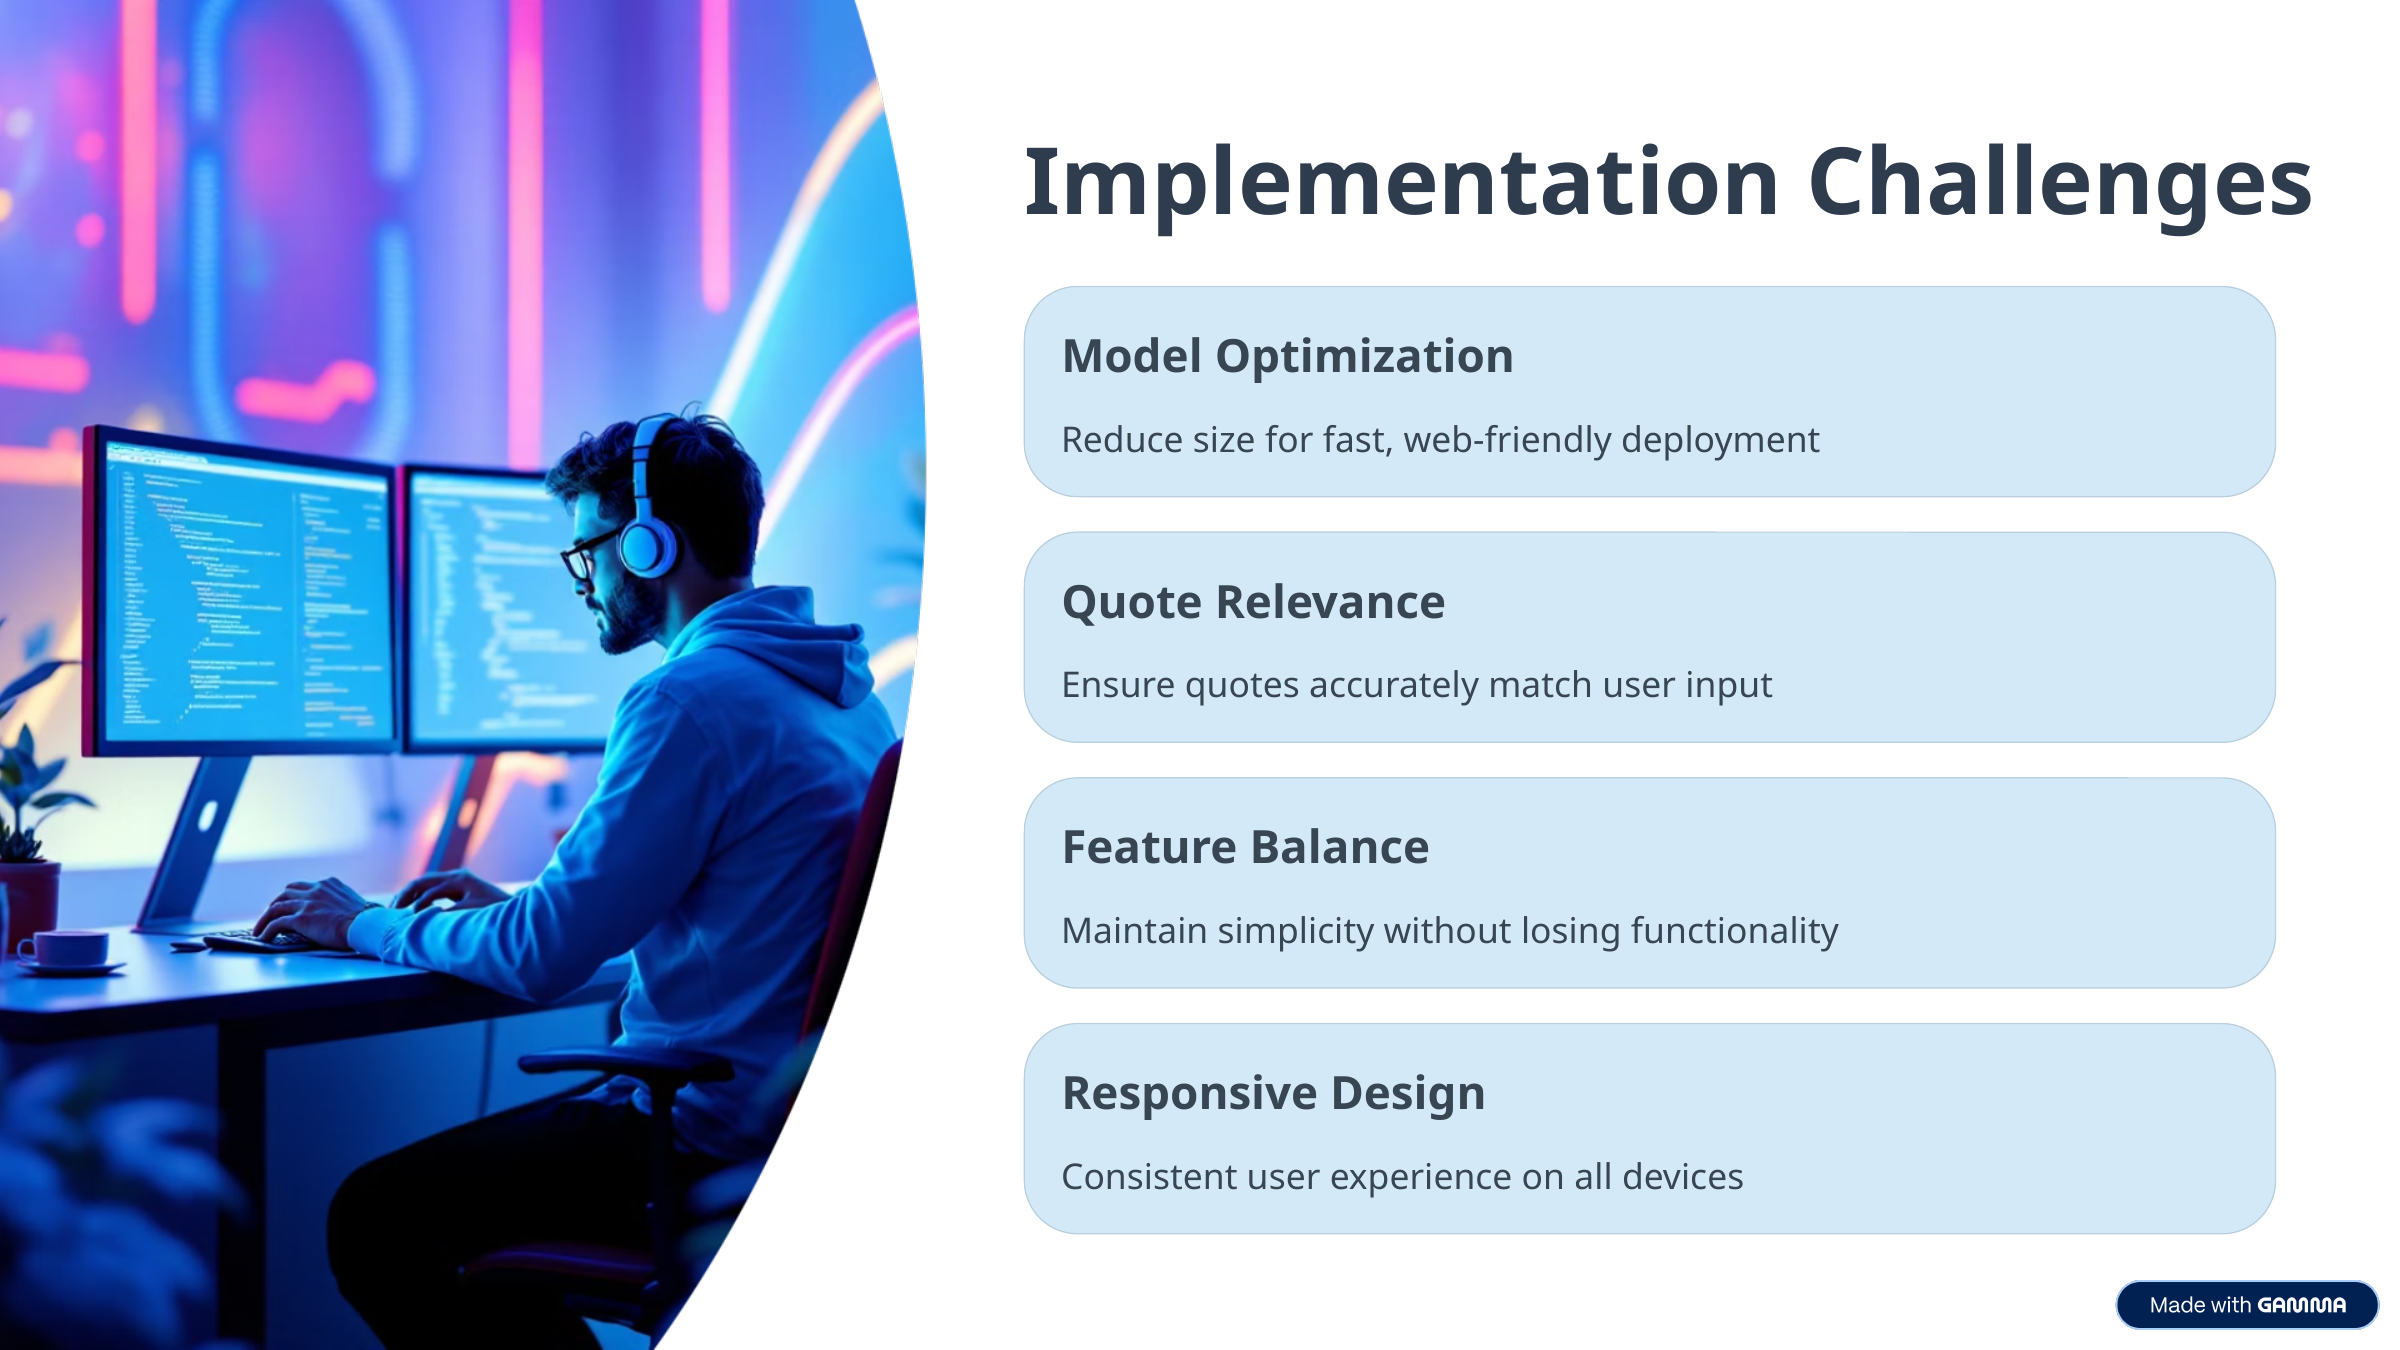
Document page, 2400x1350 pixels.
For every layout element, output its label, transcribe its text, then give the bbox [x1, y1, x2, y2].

text_box [1024, 777, 2276, 989]
picture [0, 0, 945, 1350]
text_box [1024, 532, 2276, 743]
text_box Responsive Design [1061, 1060, 1529, 1119]
text_box Model Optimization [1061, 323, 1529, 382]
text_box Consistent user experience on all devices [1061, 1140, 2239, 1197]
text_box Ensure quotes accurately match user input [1061, 648, 2239, 706]
text_box Feature Balance [1061, 814, 1529, 874]
text_box Maintain simplicity without losing functionality [1061, 894, 2239, 952]
text_box [1024, 286, 2276, 497]
picture [2106, 1271, 2389, 1339]
text_box [1024, 1023, 2276, 1234]
text_box Reduce size for fast, web-friendly deployment [1061, 402, 2239, 460]
text_box Implementation Challenges [1024, 116, 2154, 234]
text_box Quote Relevance [1061, 568, 1529, 628]
